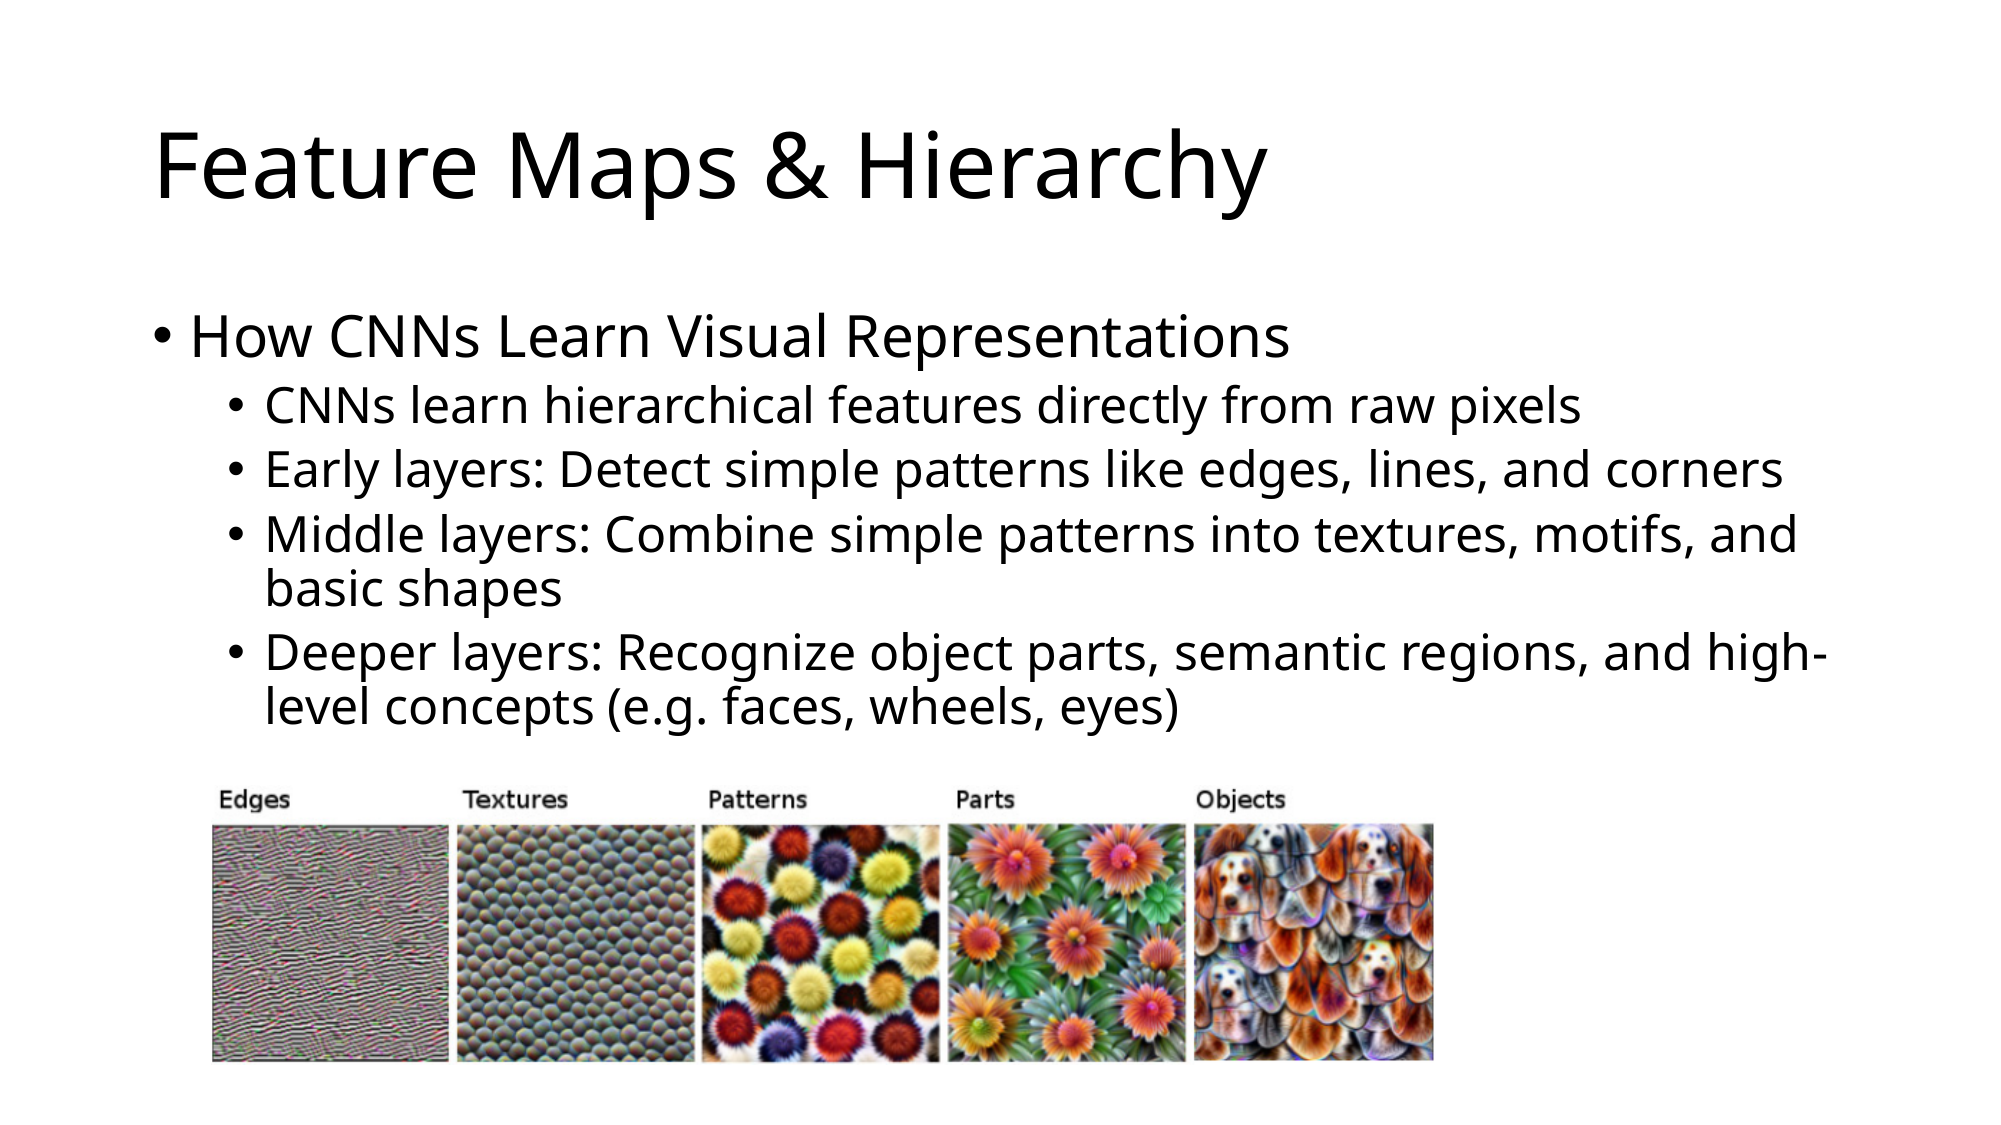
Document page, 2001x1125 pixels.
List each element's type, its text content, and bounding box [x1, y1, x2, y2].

title Feature Maps & Hierarchy [137, 59, 1863, 278]
list How CNNs Learn Visual Representations CNNs learn hierarchical features directly from raw pixels Early layers: Detect simple patterns like edges, lines, and corners Middle layers: Combine simple patterns into textures, motifs, and basic shapes Deeper layers: Recognize object parts, semantic regions, and high-level concepts (e.g. faces, wheels, eyes) [137, 299, 1863, 1014]
picture [210, 785, 1439, 1066]
